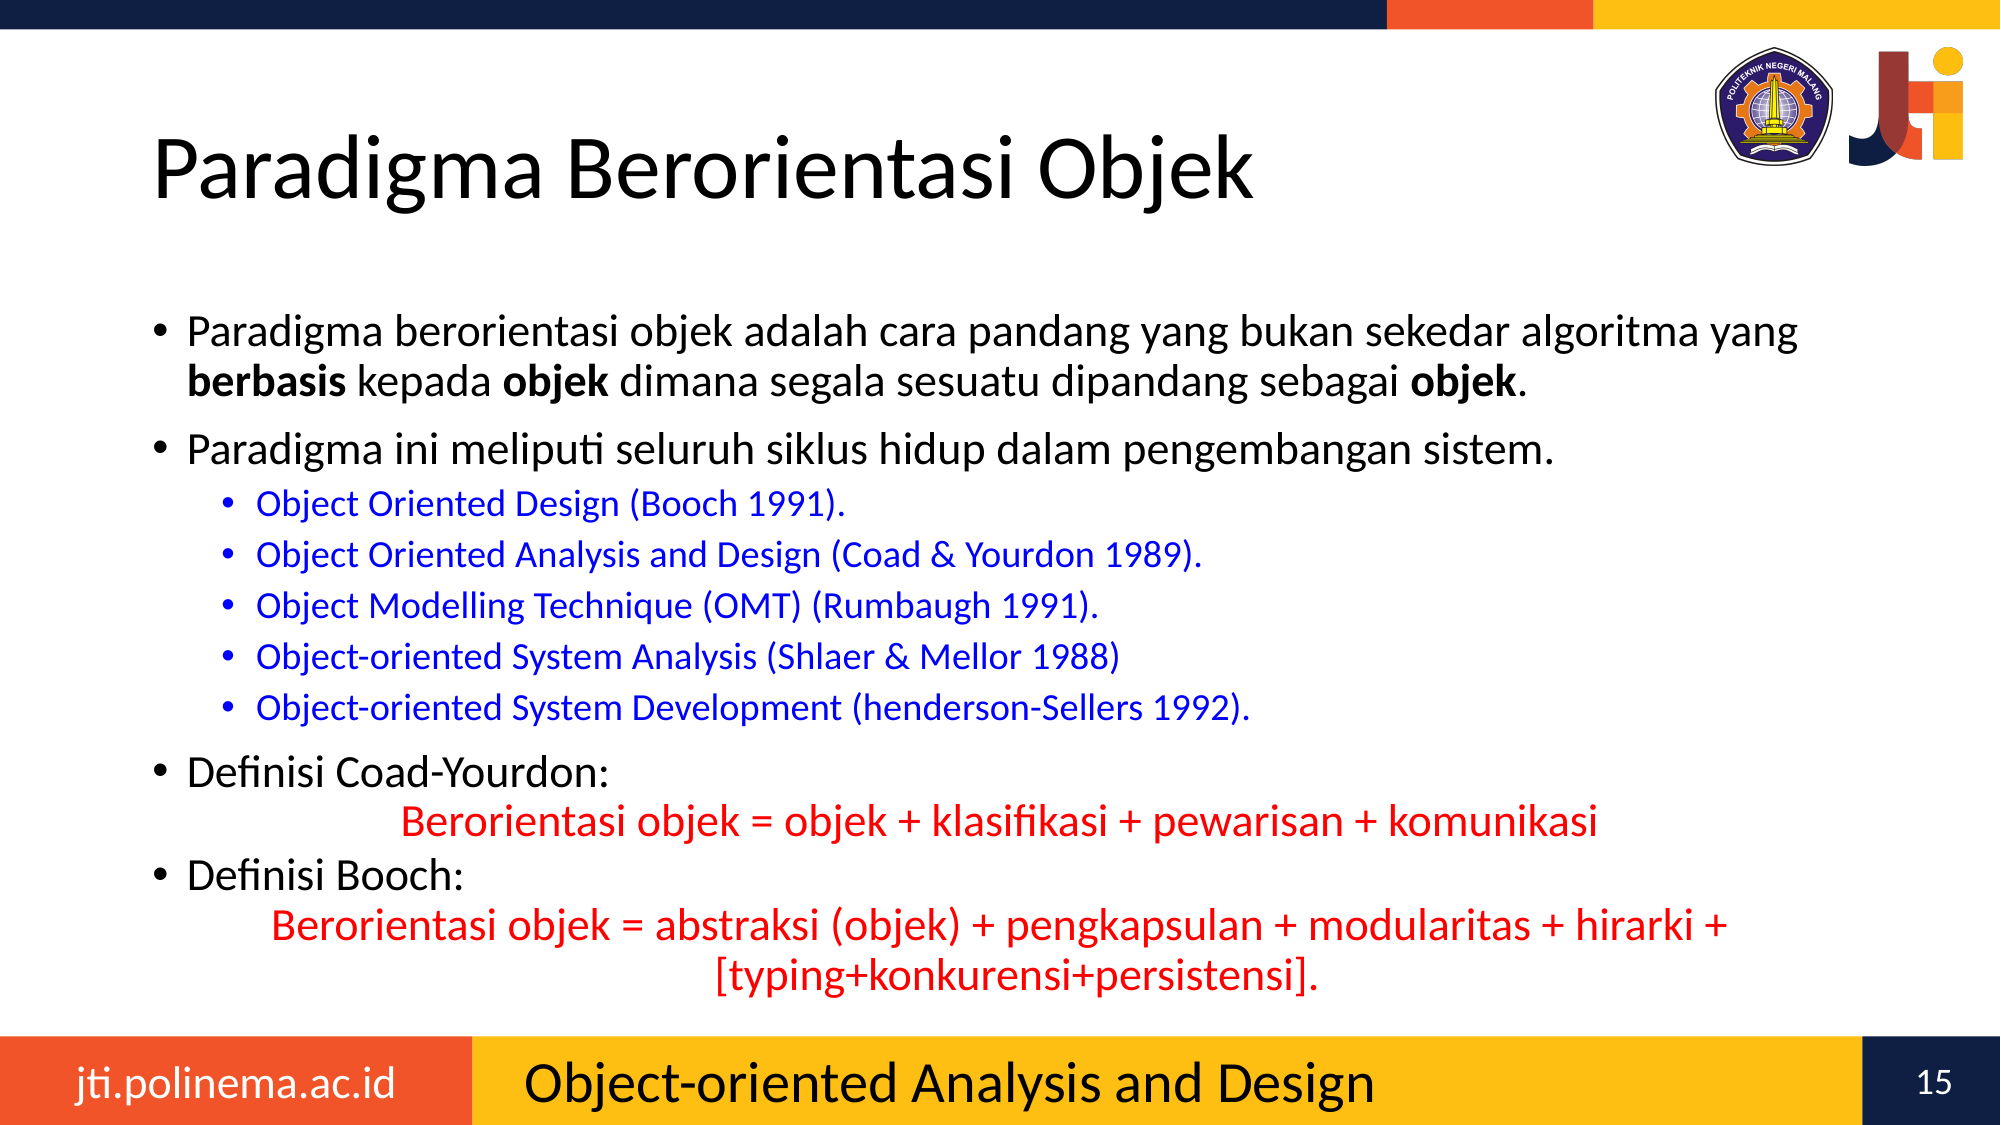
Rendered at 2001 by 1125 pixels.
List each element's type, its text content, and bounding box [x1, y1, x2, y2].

title Paradigma Berorientasi Objek [137, 59, 1673, 278]
picture [1715, 47, 1833, 166]
slide_number 15 [1888, 1049, 1980, 1110]
list Paradigma berorientasi objek adalah cara pandang yang bukan sekedar algoritma yang berbasis kepada objek dimana segala sesuatu dipandang sebagai objek. Paradigma ini meliputi seluruh siklus hidup dalam pengembangan sistem. Object Oriented Design (Booch 1991). Object Oriented Analysis and Design (Coad & Yourdon 1989). Object Modelling Technique (OMT) (Rumbaugh 1991). Object-oriented System Analysis (Shlaer & Mellor 1988) Object-oriented System Development (henderson-Sellers 1992). Definisi Coad-Yourdon: Berorientasi objek = objek + klasifikasi + pewarisan + komunikasi Definisi Booch: Berorientasi objek = abstraksi (objek) + pengkapsulan + modularitas + hirarki + [typing+konkurensi+persistensi]. [137, 299, 1863, 1014]
picture [1849, 47, 1963, 166]
